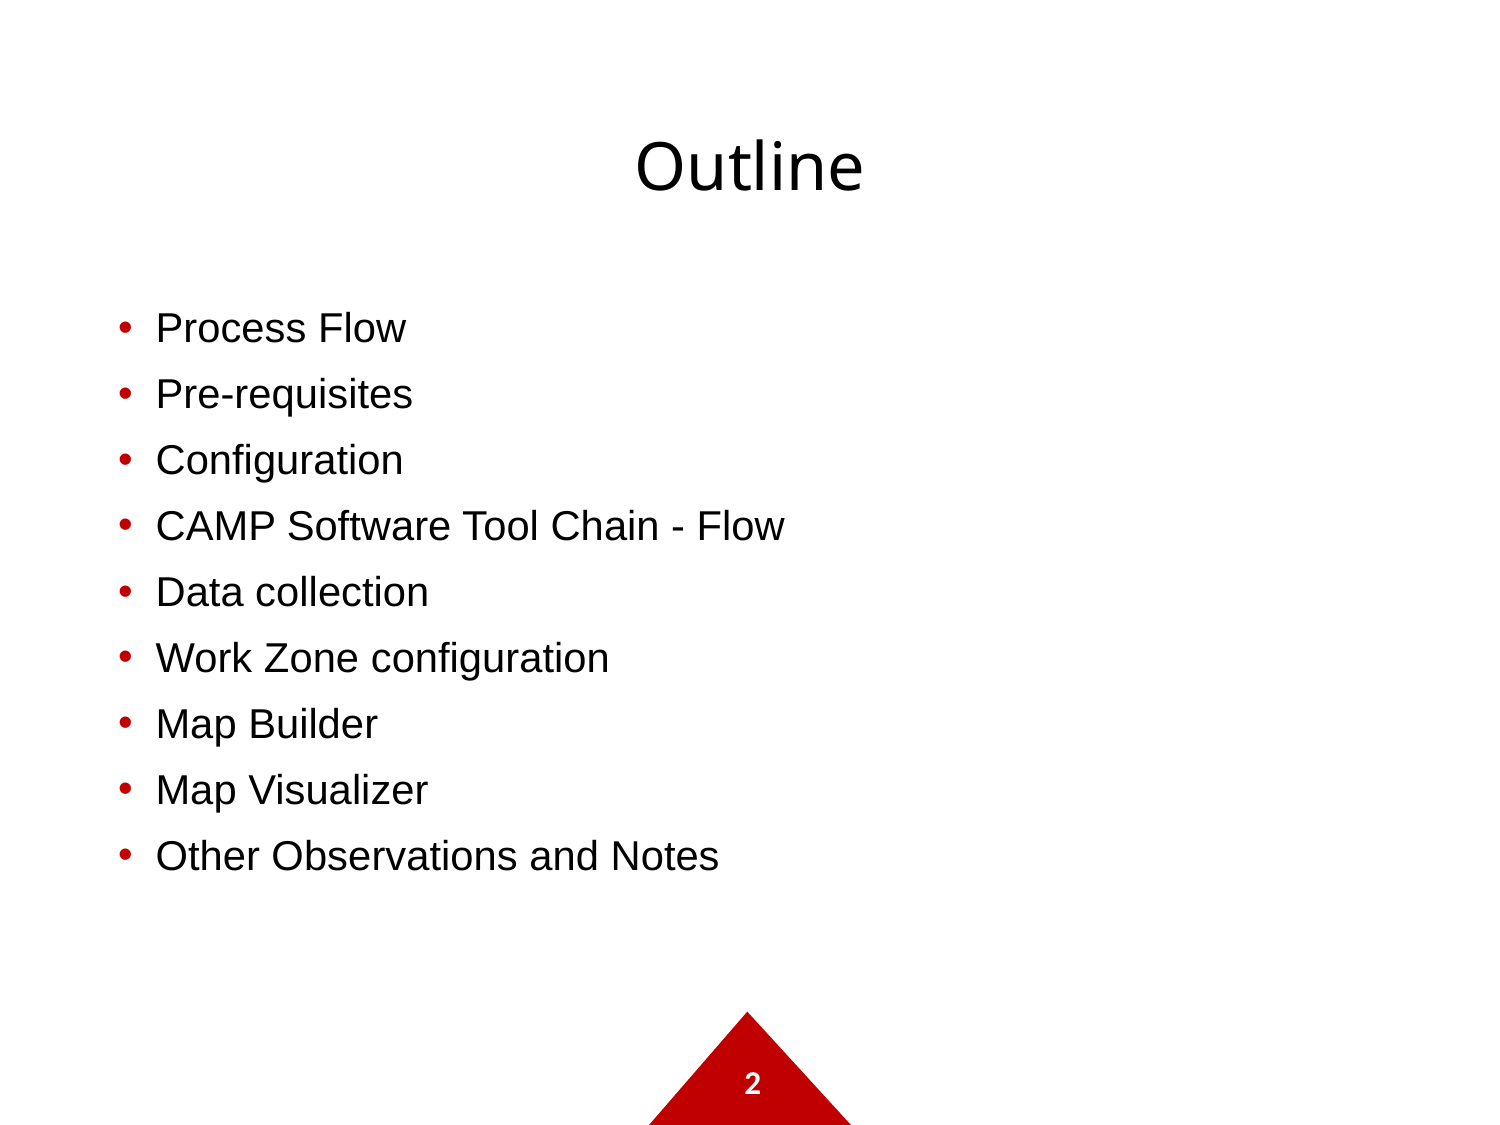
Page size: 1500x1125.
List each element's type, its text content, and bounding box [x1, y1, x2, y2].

slide_number 2 [729, 1051, 771, 1112]
list Process Flow Pre-requisites Configuration CAMP Software Tool Chain - Flow Data collection Work Zone configuration Map Builder Map Visualizer Other Observations and Notes [103, 299, 1397, 970]
text_box [649, 1011, 851, 1125]
title Outline [103, 59, 1397, 278]
